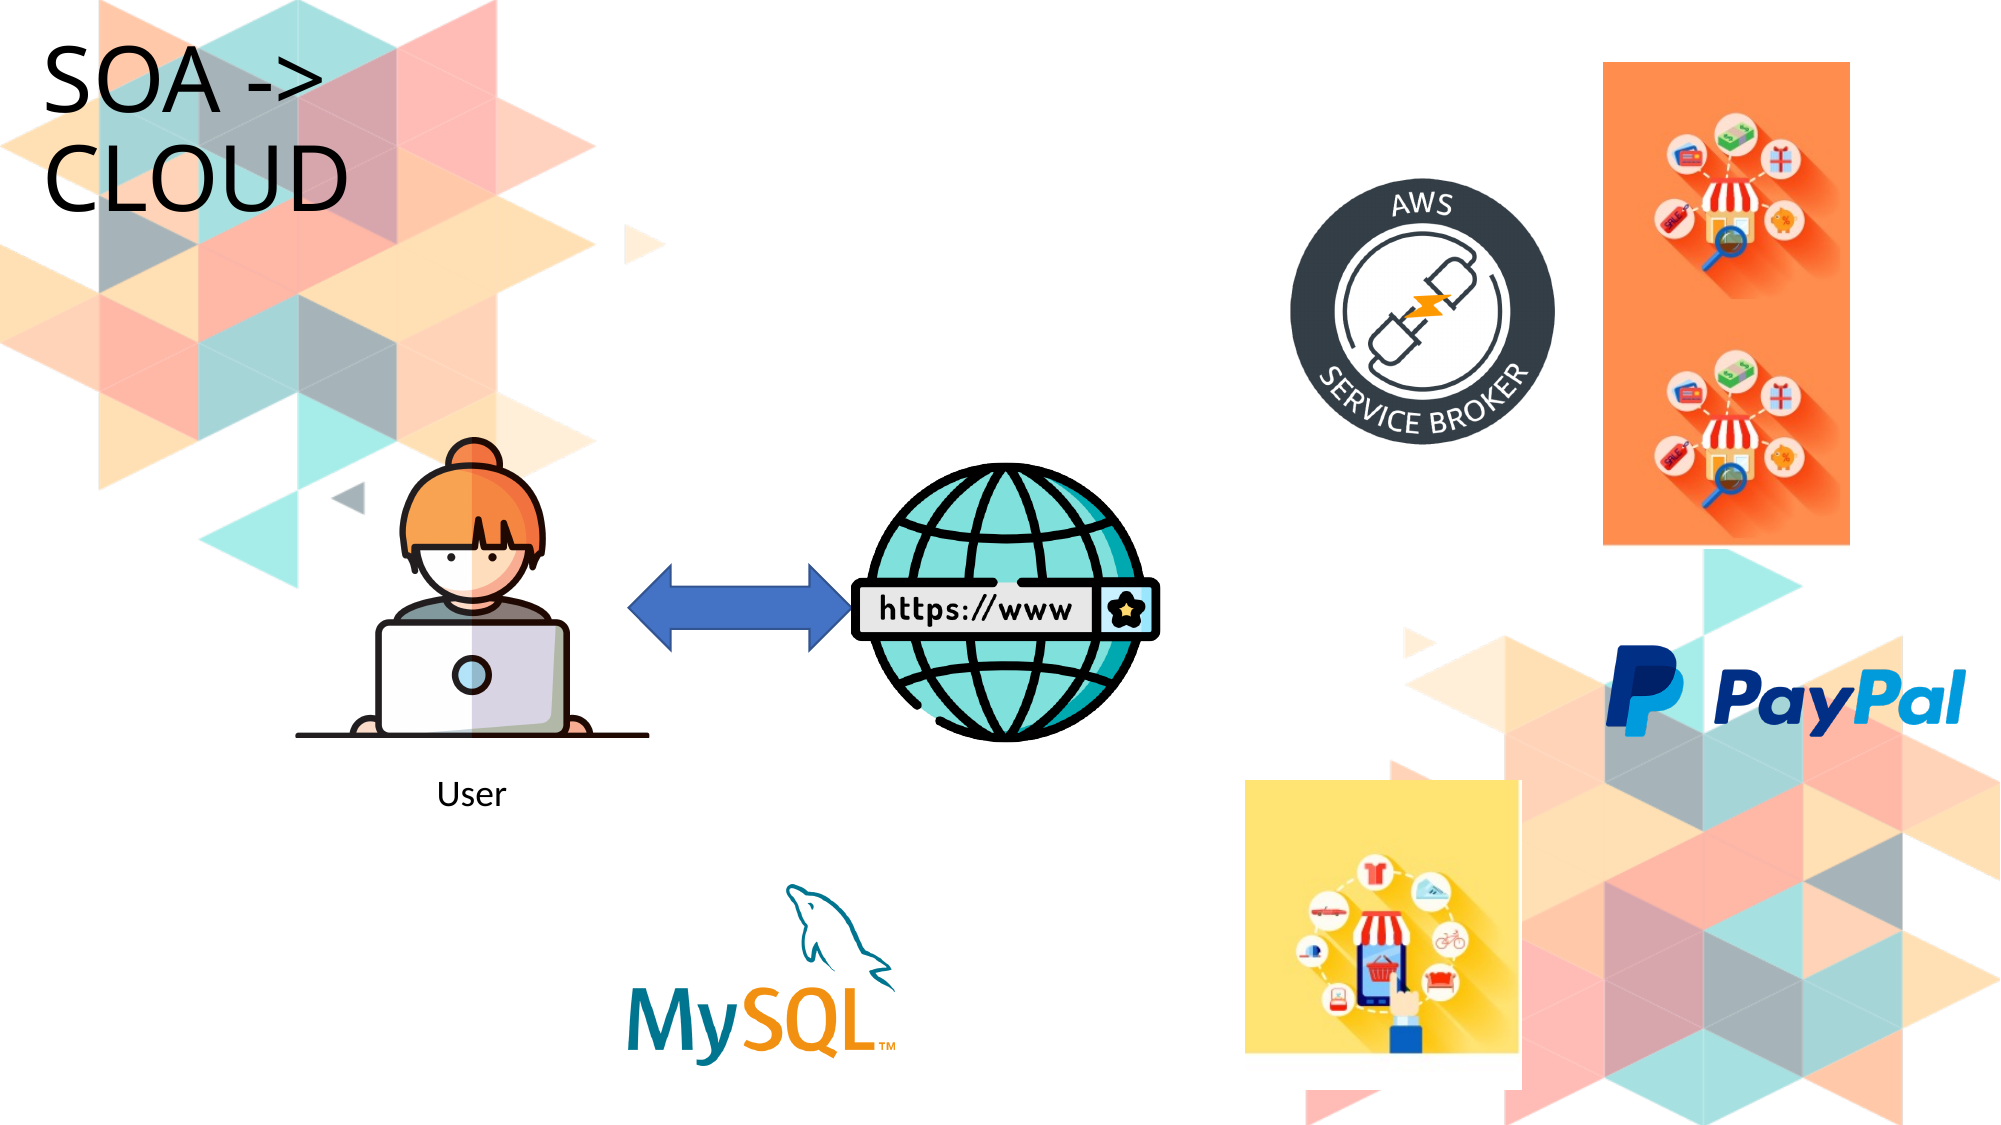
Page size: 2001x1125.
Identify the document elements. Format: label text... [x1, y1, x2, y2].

text_box User [421, 761, 523, 822]
picture [851, 447, 1161, 756]
picture [1245, 780, 1522, 1090]
picture [628, 884, 895, 1066]
picture [295, 437, 650, 738]
picture [1603, 62, 1850, 549]
picture [1606, 601, 1966, 781]
text_box [650, 563, 851, 653]
picture [1288, 177, 1556, 446]
title SOA -> CLOUD [27, 23, 672, 241]
